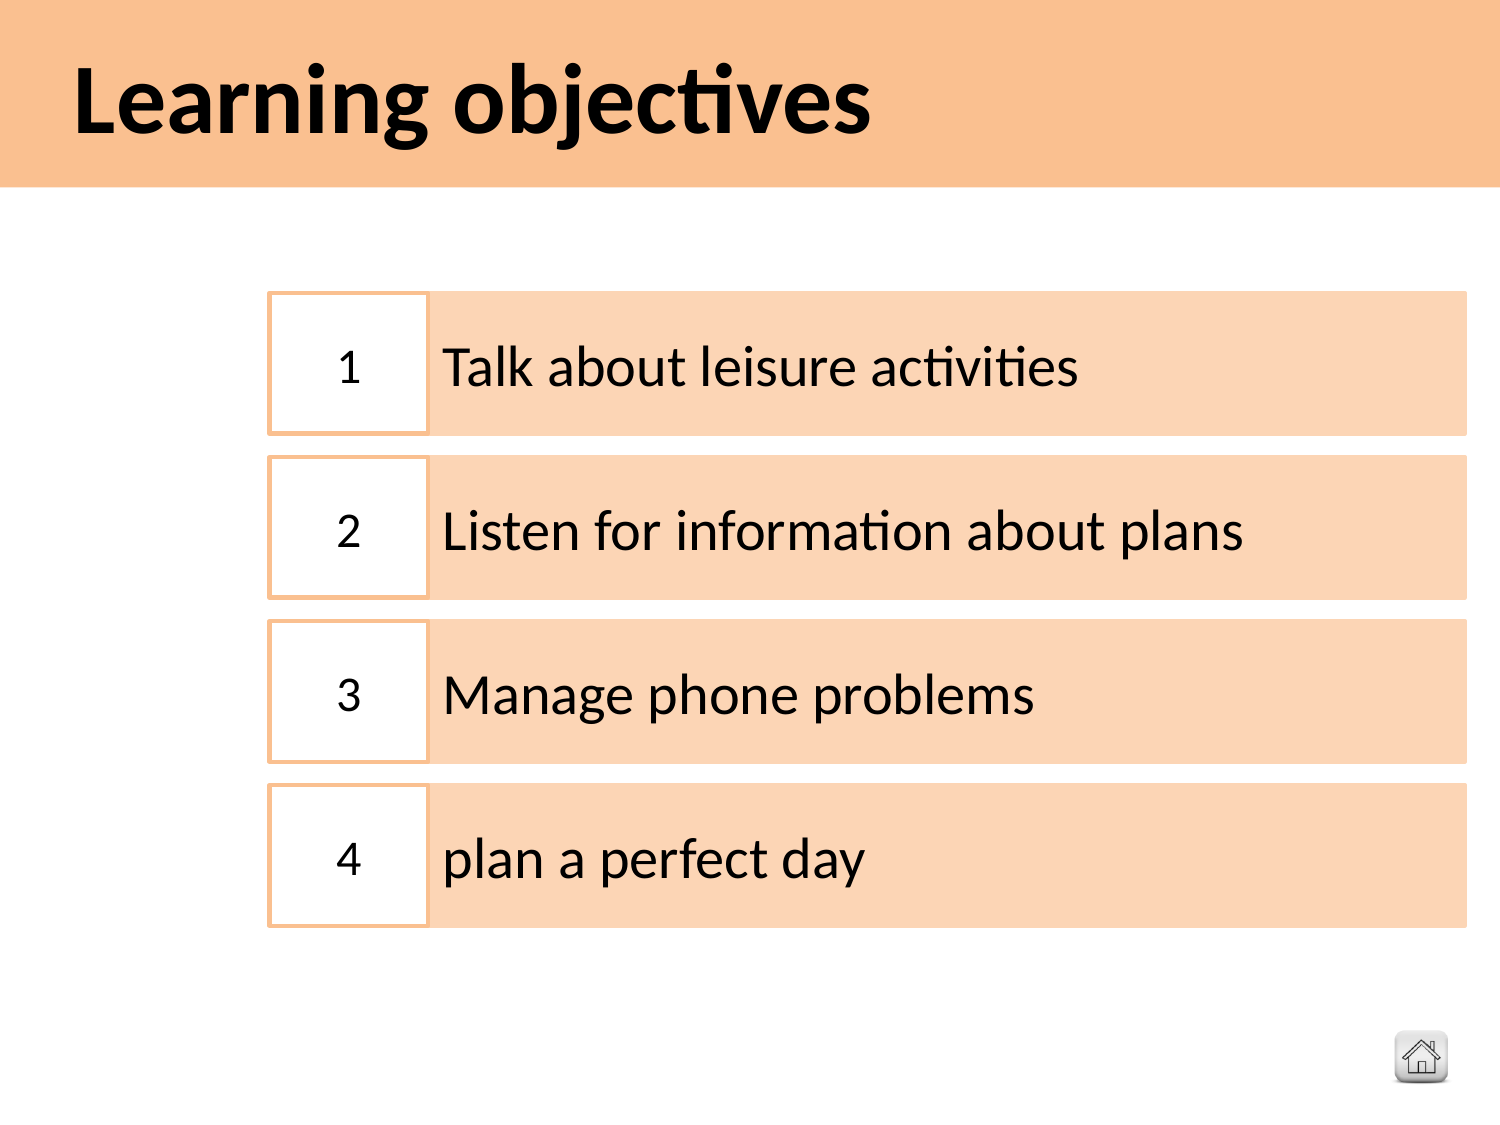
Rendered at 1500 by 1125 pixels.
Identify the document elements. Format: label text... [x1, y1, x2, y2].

text_box Learning objectives [0, 0, 1500, 190]
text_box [269, 456, 1466, 598]
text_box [269, 292, 1466, 434]
picture [1382, 1019, 1460, 1097]
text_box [269, 620, 1466, 762]
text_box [269, 784, 1466, 926]
